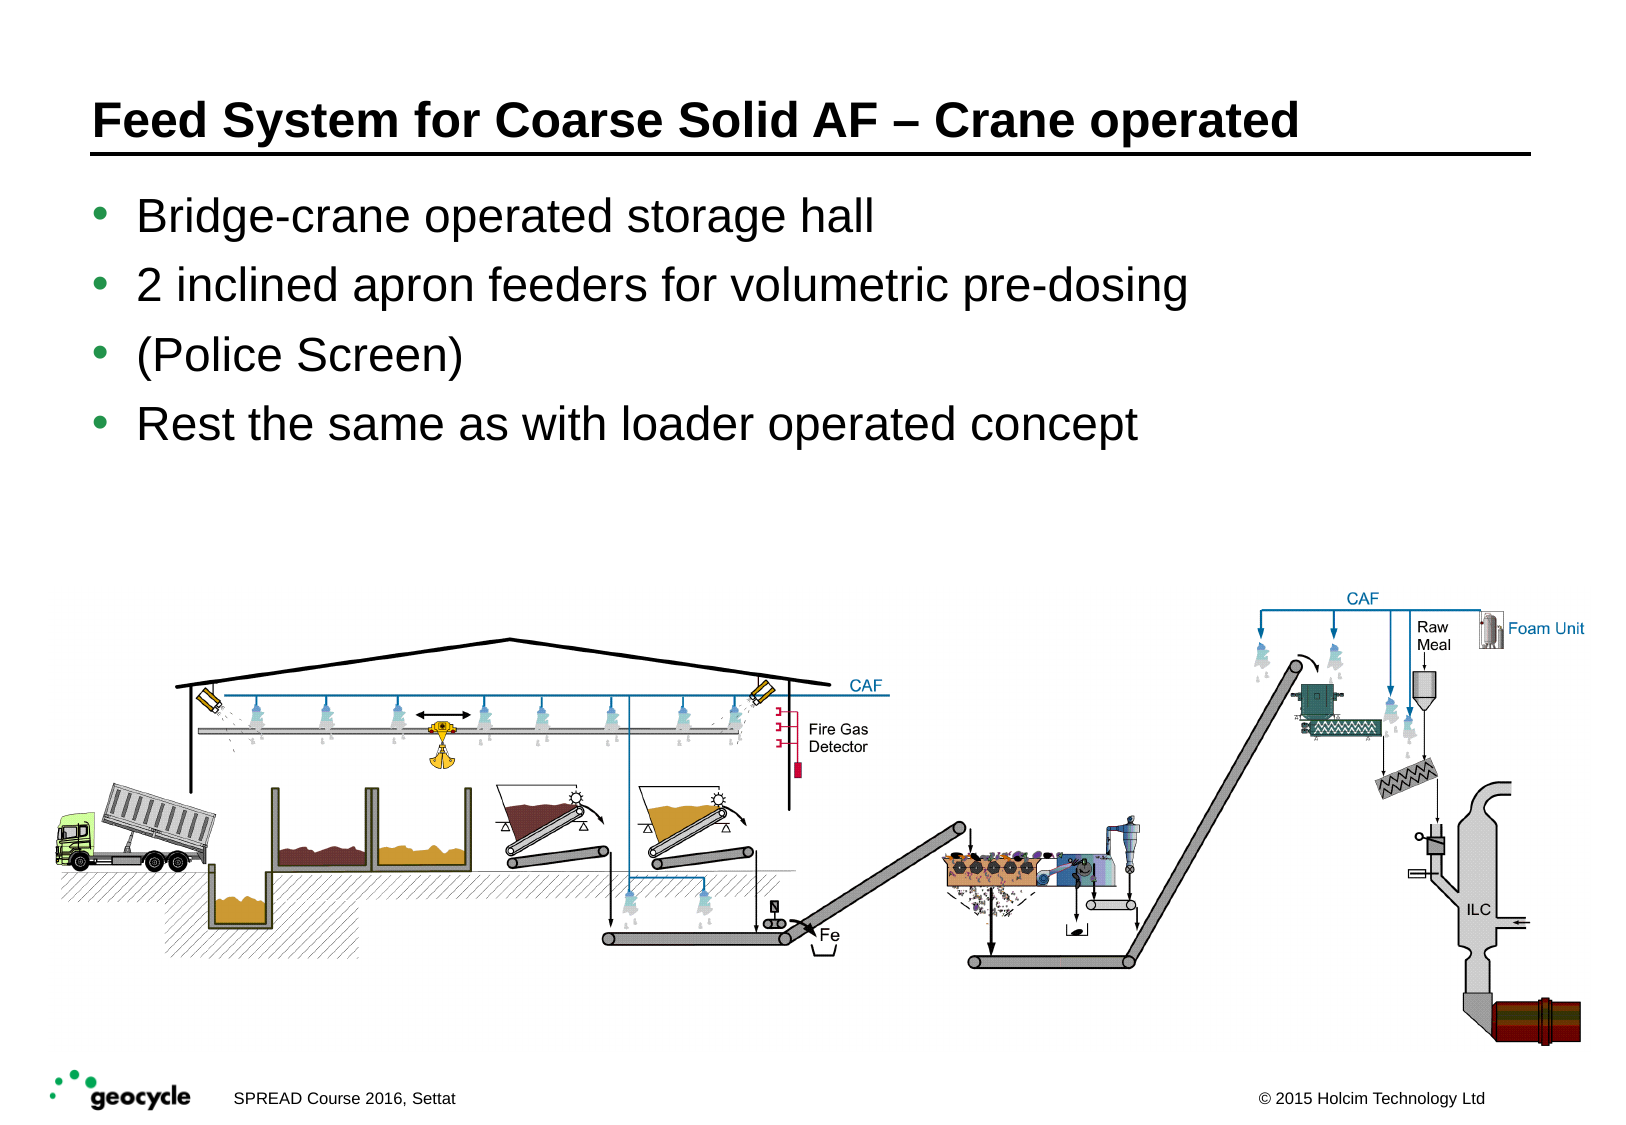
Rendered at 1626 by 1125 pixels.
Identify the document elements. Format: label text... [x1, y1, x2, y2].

picture [48, 585, 1591, 1052]
list Bridge-crane operated storage hall 2 inclined apron feeders for volumetric pre-dosing (Police Screen) Rest the same as with loader operated concept [91, 184, 1534, 584]
title Feed System for Coarse Solid AF – Crane operated [91, 19, 1532, 149]
picture [49, 1069, 191, 1111]
footer SPREAD Course 2016, Settat [233, 1087, 813, 1109]
